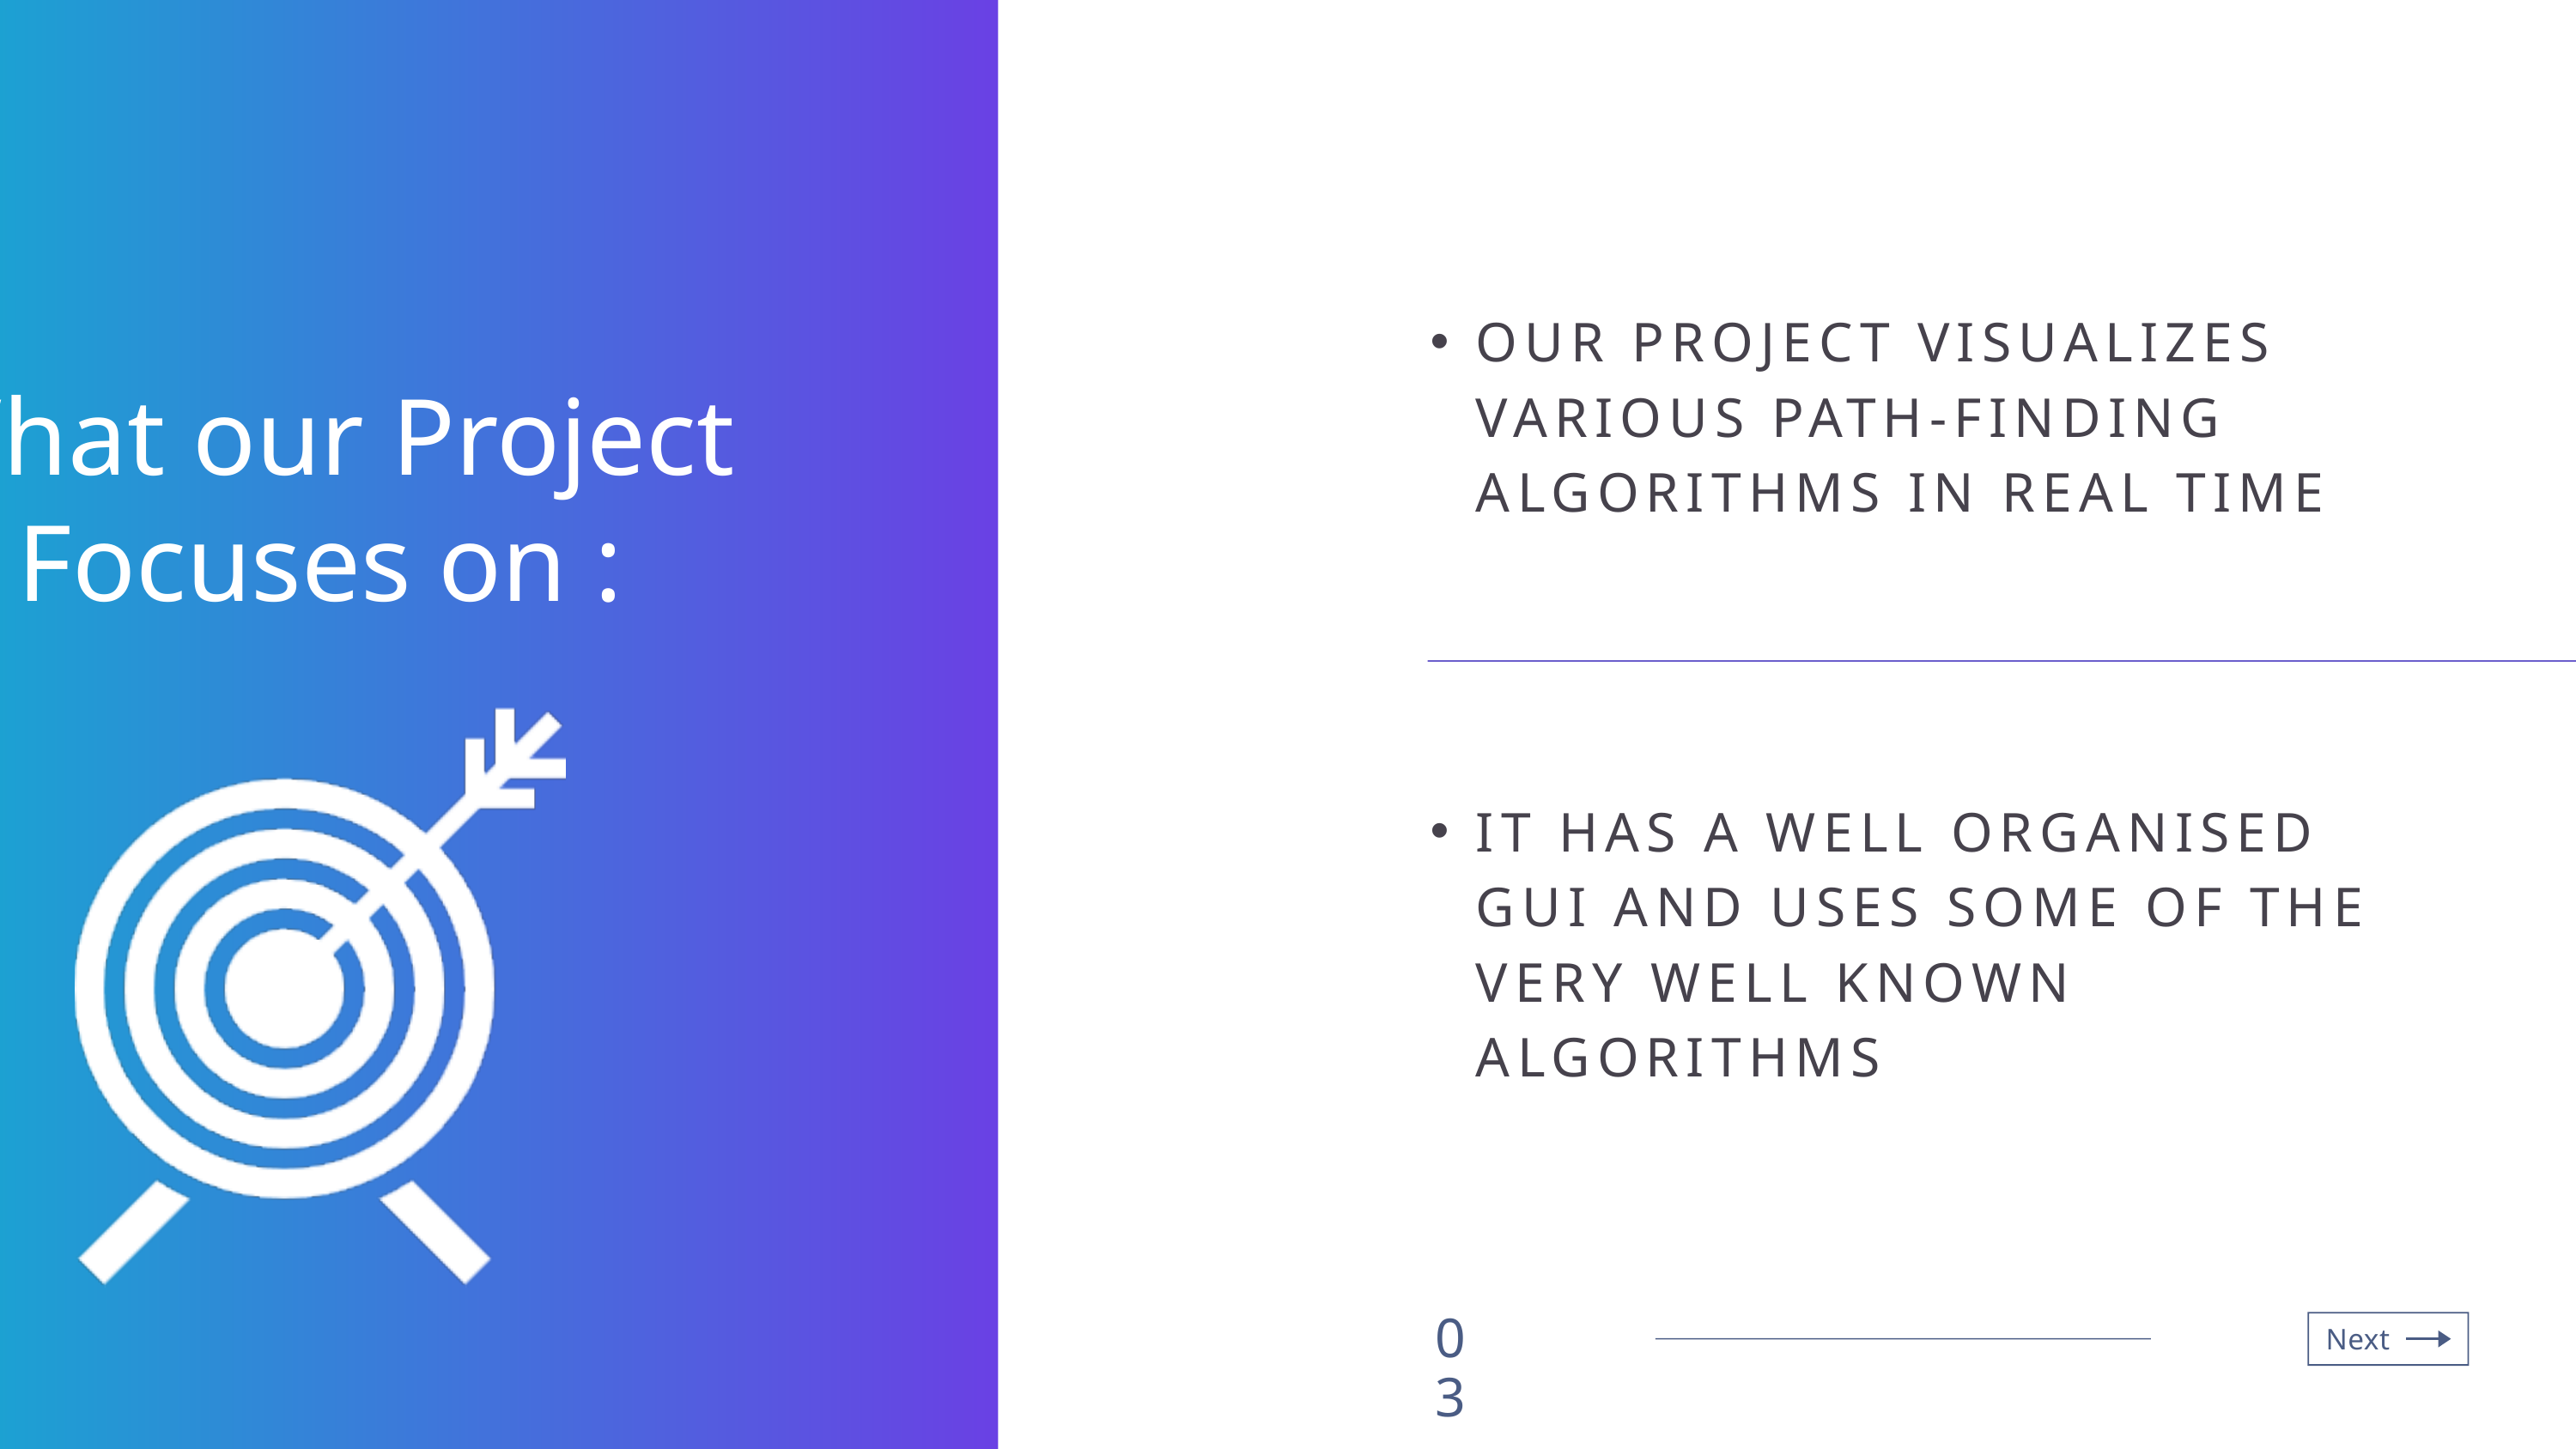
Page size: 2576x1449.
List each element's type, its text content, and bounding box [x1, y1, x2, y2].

picture [0, 0, 999, 1449]
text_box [2307, 1312, 2470, 1367]
text_box OUR PROJECT VISUALIZES VARIOUS PATH-FINDING ALGORITHMS IN REAL TIME [1384, 297, 2422, 524]
text_box IT HAS A WELL ORGANISED GUI AND USES SOME OF THE VERY WELL KNOWN ALGORITHMS [1384, 787, 2422, 1088]
text_box 03 [1435, 1309, 1499, 1428]
